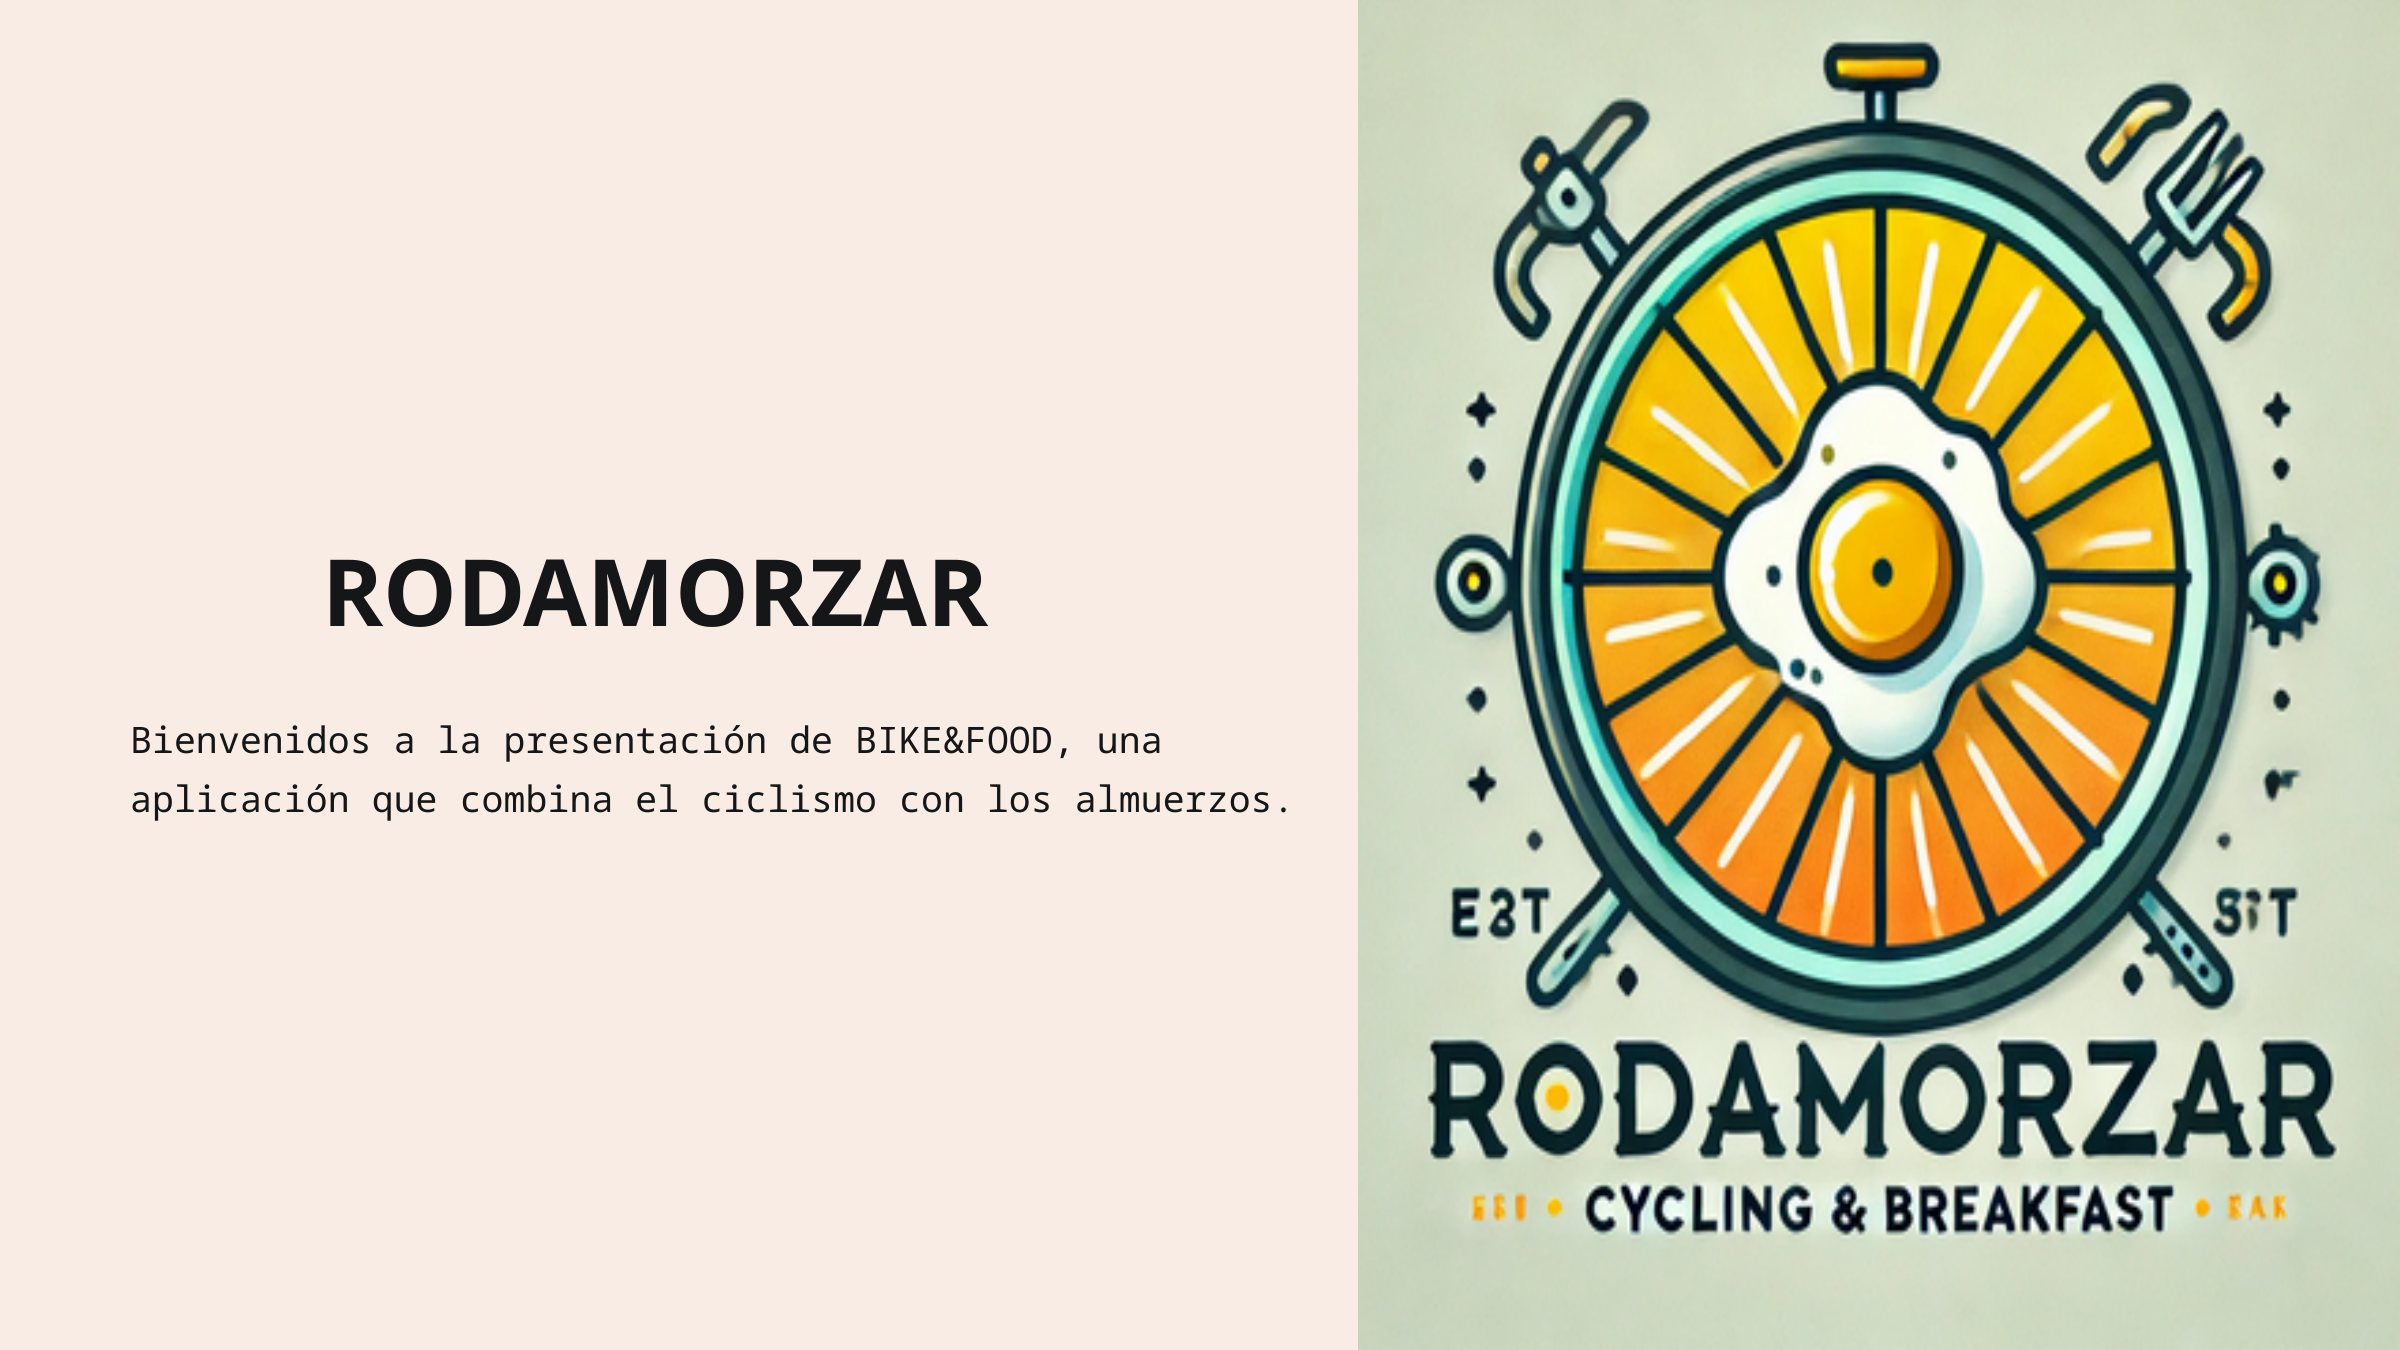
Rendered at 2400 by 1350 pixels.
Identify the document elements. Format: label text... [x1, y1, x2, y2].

picture [1358, 0, 2400, 1350]
text_box RODAMORZAR [130, 529, 1061, 646]
text_box Bienvenidos a la presentación de BIKE&FOOD, una aplicación que combina el ciclismo con los almuerzos. [130, 701, 1358, 821]
